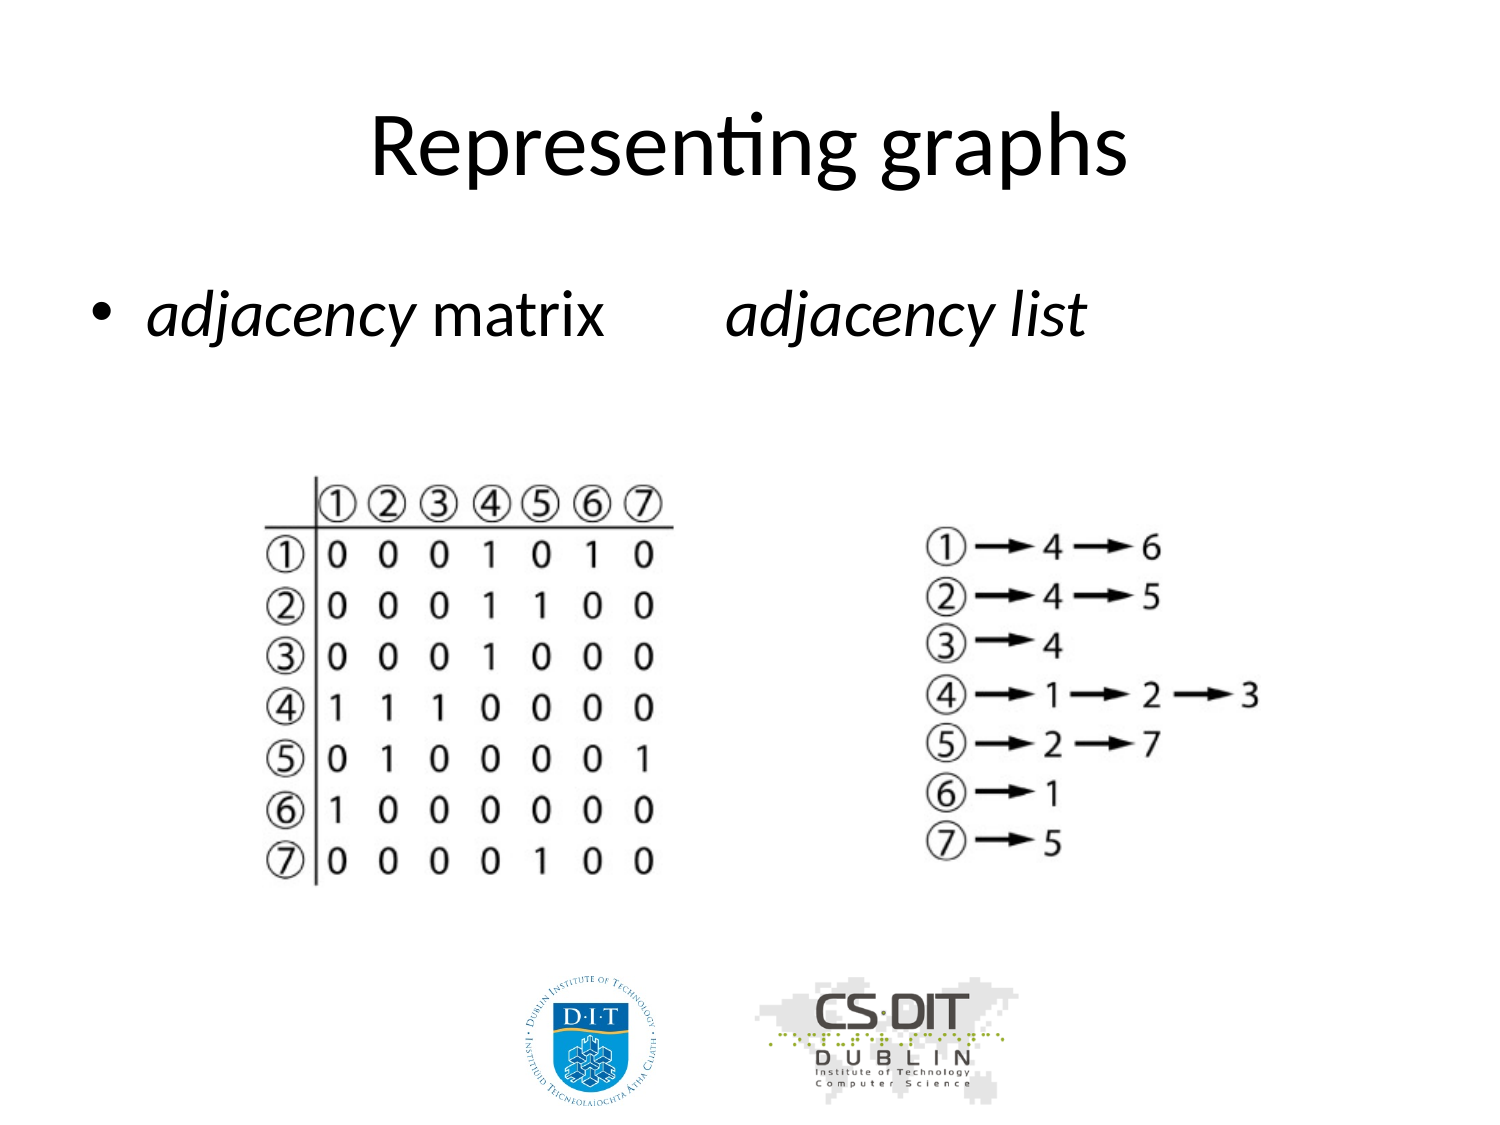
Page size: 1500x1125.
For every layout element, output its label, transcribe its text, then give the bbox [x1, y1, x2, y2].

picture [262, 474, 677, 890]
picture [924, 524, 1262, 863]
list adjacency matrix adjacency list [75, 262, 1425, 1005]
picture [525, 1005, 656, 1106]
picture [738, 1005, 1034, 1125]
title Representing graphs [75, 45, 1425, 233]
